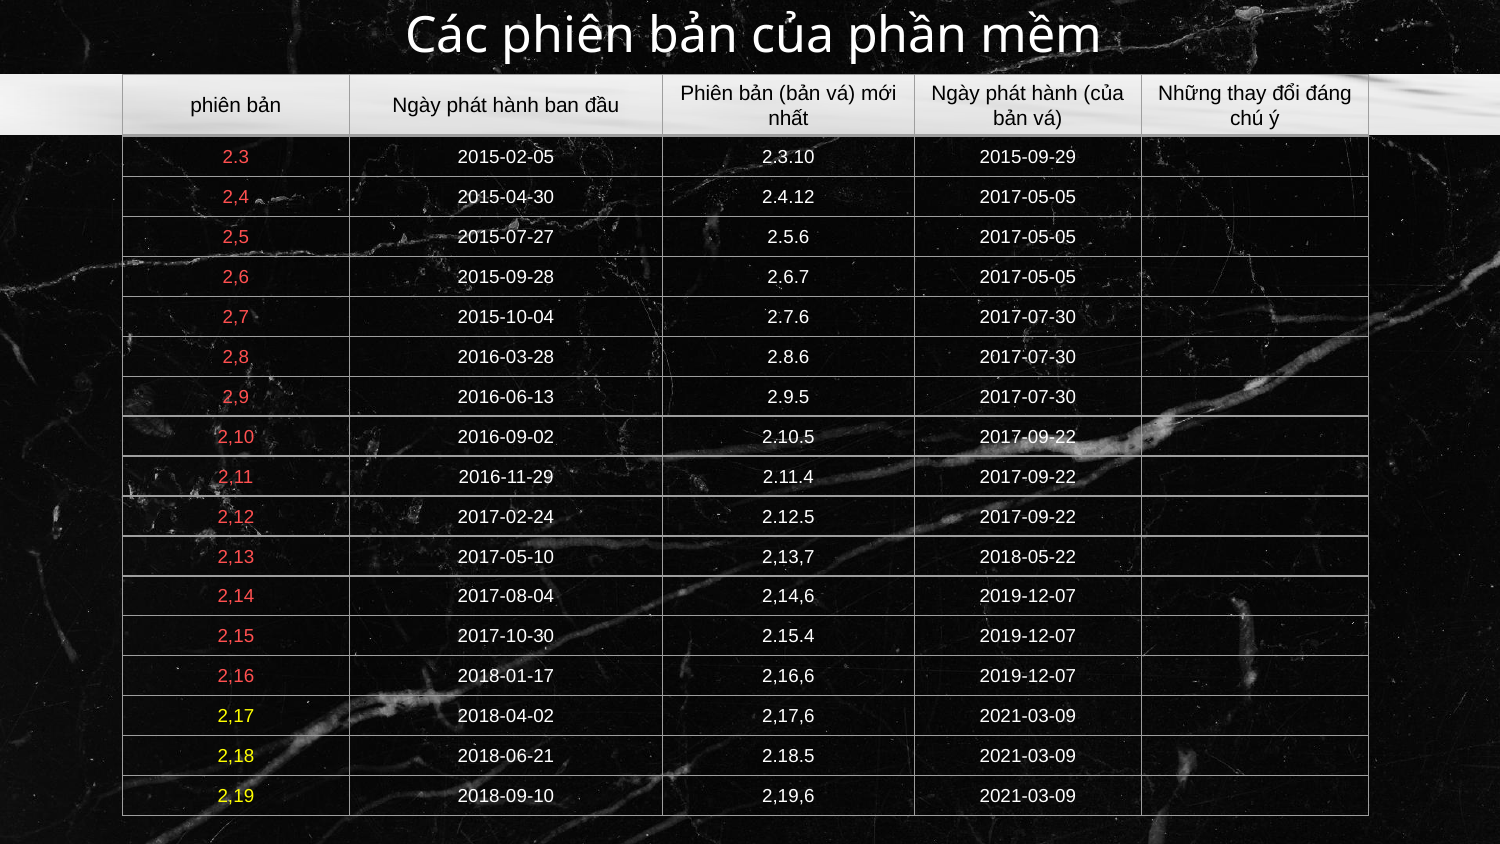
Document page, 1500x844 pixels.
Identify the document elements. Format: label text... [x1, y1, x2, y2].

table_cell 2,19,6 [663, 776, 914, 815]
table_cell 2017-02-24 [350, 497, 662, 535]
table_cell [1142, 297, 1368, 336]
table_cell [1142, 417, 1368, 455]
table_cell 2017-09-22 [915, 417, 1141, 455]
table_cell 2.6.7 [663, 257, 914, 296]
table_cell 2.9.5 [663, 377, 914, 415]
table_cell 2.7.6 [663, 297, 914, 336]
table_header 2.3.10 [663, 144, 914, 176]
table_cell 2.8.6 [663, 337, 914, 376]
table_cell 2,11 [123, 457, 349, 495]
table_cell 2,16 [123, 656, 349, 695]
table_cell 2021-03-09 [915, 776, 1141, 815]
table_header [1142, 144, 1368, 176]
table_cell 2,14 [123, 577, 349, 615]
table_cell 2,13,7 [663, 537, 914, 575]
table_cell 2,17,6 [663, 696, 914, 735]
table_cell 2017-05-10 [350, 537, 662, 575]
table_cell 2017-09-22 [915, 497, 1141, 535]
table_cell 2.12.5 [663, 497, 914, 535]
table_cell 2016-11-29 [350, 457, 662, 495]
table_cell 2017-08-04 [350, 577, 662, 615]
table_cell 2,7 [123, 297, 349, 336]
table_cell 2021-03-09 [915, 736, 1141, 775]
table_header 2.3 [123, 144, 349, 176]
title Các phiên bản của phần mềm [122, 0, 1386, 66]
table_cell 2,6 [123, 257, 349, 296]
table_cell [1142, 616, 1368, 655]
table_cell 2.15.4 [663, 616, 914, 655]
table_cell 2,16,6 [663, 656, 914, 695]
picture [0, 0, 1500, 844]
table_cell 2017-05-05 [915, 217, 1141, 256]
table_cell 2,5 [123, 217, 349, 256]
table_cell [1142, 656, 1368, 695]
table_cell 2015-10-04 [350, 297, 662, 336]
table_cell 2017-07-30 [915, 337, 1141, 376]
table_cell 2.11.4 [663, 457, 914, 495]
table_cell 2016-06-13 [350, 377, 662, 415]
table_cell 2,9 [123, 377, 349, 415]
table_cell [1142, 736, 1368, 775]
table_cell 2017-07-30 [915, 377, 1141, 415]
table_cell 2.5.6 [663, 217, 914, 256]
table_header 2015-02-05 [350, 144, 662, 176]
table_cell 2016-03-28 [350, 337, 662, 376]
table_cell 2,18 [123, 736, 349, 775]
table_cell [1142, 377, 1368, 415]
table_cell 2017-07-30 [915, 297, 1141, 336]
table_cell [1142, 497, 1368, 535]
table_cell 2019-12-07 [915, 616, 1141, 655]
table_cell 2,13 [123, 537, 349, 575]
table_cell [1142, 217, 1368, 256]
table_cell 2,12 [123, 497, 349, 535]
table_cell [1142, 337, 1368, 376]
table_cell 2015-04-30 [350, 177, 662, 216]
table_cell 2017-09-22 [915, 457, 1141, 495]
table_cell 2018-09-10 [350, 776, 662, 815]
table_cell [1142, 177, 1368, 216]
table_cell 2,17 [123, 696, 349, 735]
table_cell 2018-04-02 [350, 696, 662, 735]
table_cell 2.10.5 [663, 417, 914, 455]
table_cell [1142, 696, 1368, 735]
table_cell [1142, 577, 1368, 615]
table_cell 2,4 [123, 177, 349, 216]
table_cell 2017-05-05 [915, 257, 1141, 296]
table_cell 2018-05-22 [915, 537, 1141, 575]
table_cell 2018-01-17 [350, 656, 662, 695]
table_cell 2019-12-07 [915, 656, 1141, 695]
table_cell [1142, 257, 1368, 296]
table_cell 2,14,6 [663, 577, 914, 615]
table_cell 2,10 [123, 417, 349, 455]
table_cell [1142, 457, 1368, 495]
table_cell 2016-09-02 [350, 417, 662, 455]
table_cell 2021-03-09 [915, 696, 1141, 735]
table_cell 2019-12-07 [915, 577, 1141, 615]
table_cell 2,19 [123, 776, 349, 815]
table_cell 2,15 [123, 616, 349, 655]
table_cell 2,8 [123, 337, 349, 376]
table_cell 2015-09-28 [350, 257, 662, 296]
table_cell 2017-05-05 [915, 177, 1141, 216]
table_cell 2018-06-21 [350, 736, 662, 775]
table_cell 2.4.12 [663, 177, 914, 216]
table_cell 2015-07-27 [350, 217, 662, 256]
table_cell [1142, 776, 1368, 815]
table_cell [1142, 537, 1368, 575]
table_header 2015-09-29 [915, 144, 1141, 176]
table_cell 2.18.5 [663, 736, 914, 775]
table_cell 2017-10-30 [350, 616, 662, 655]
